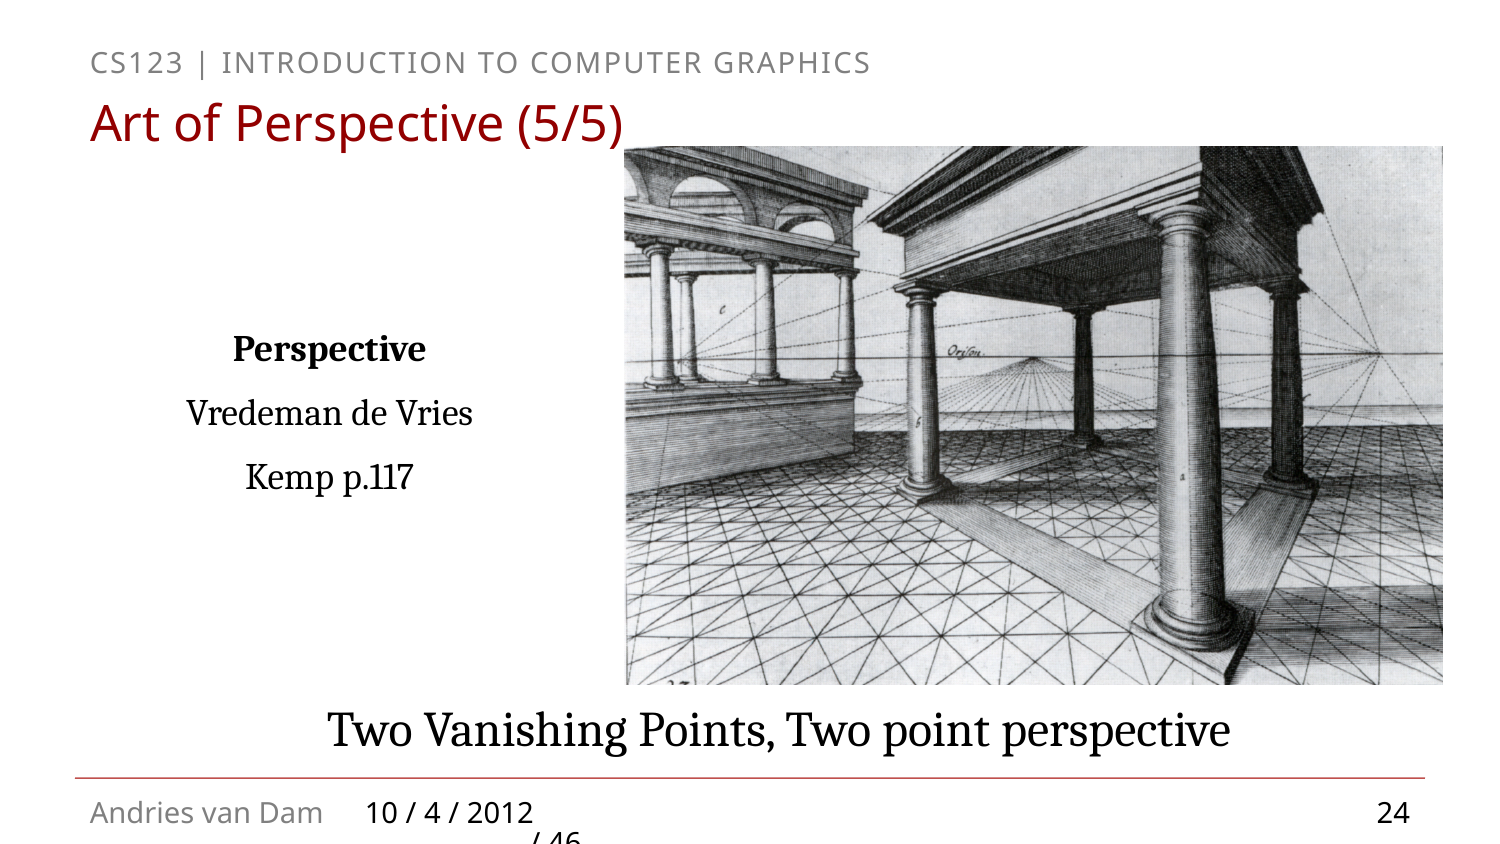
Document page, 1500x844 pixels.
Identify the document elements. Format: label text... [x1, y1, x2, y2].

footer 10 / 4 / 2012 / 46 [350, 787, 1213, 827]
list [624, 145, 1444, 685]
slide_number 24 [1224, 787, 1425, 827]
text_box Perspective Vredeman de Vries Kemp p.117 [171, 316, 489, 505]
text_box Two Vanishing Points, Two point perspective [312, 688, 1247, 764]
title Art of Perspective (5/5) [75, 84, 1425, 160]
